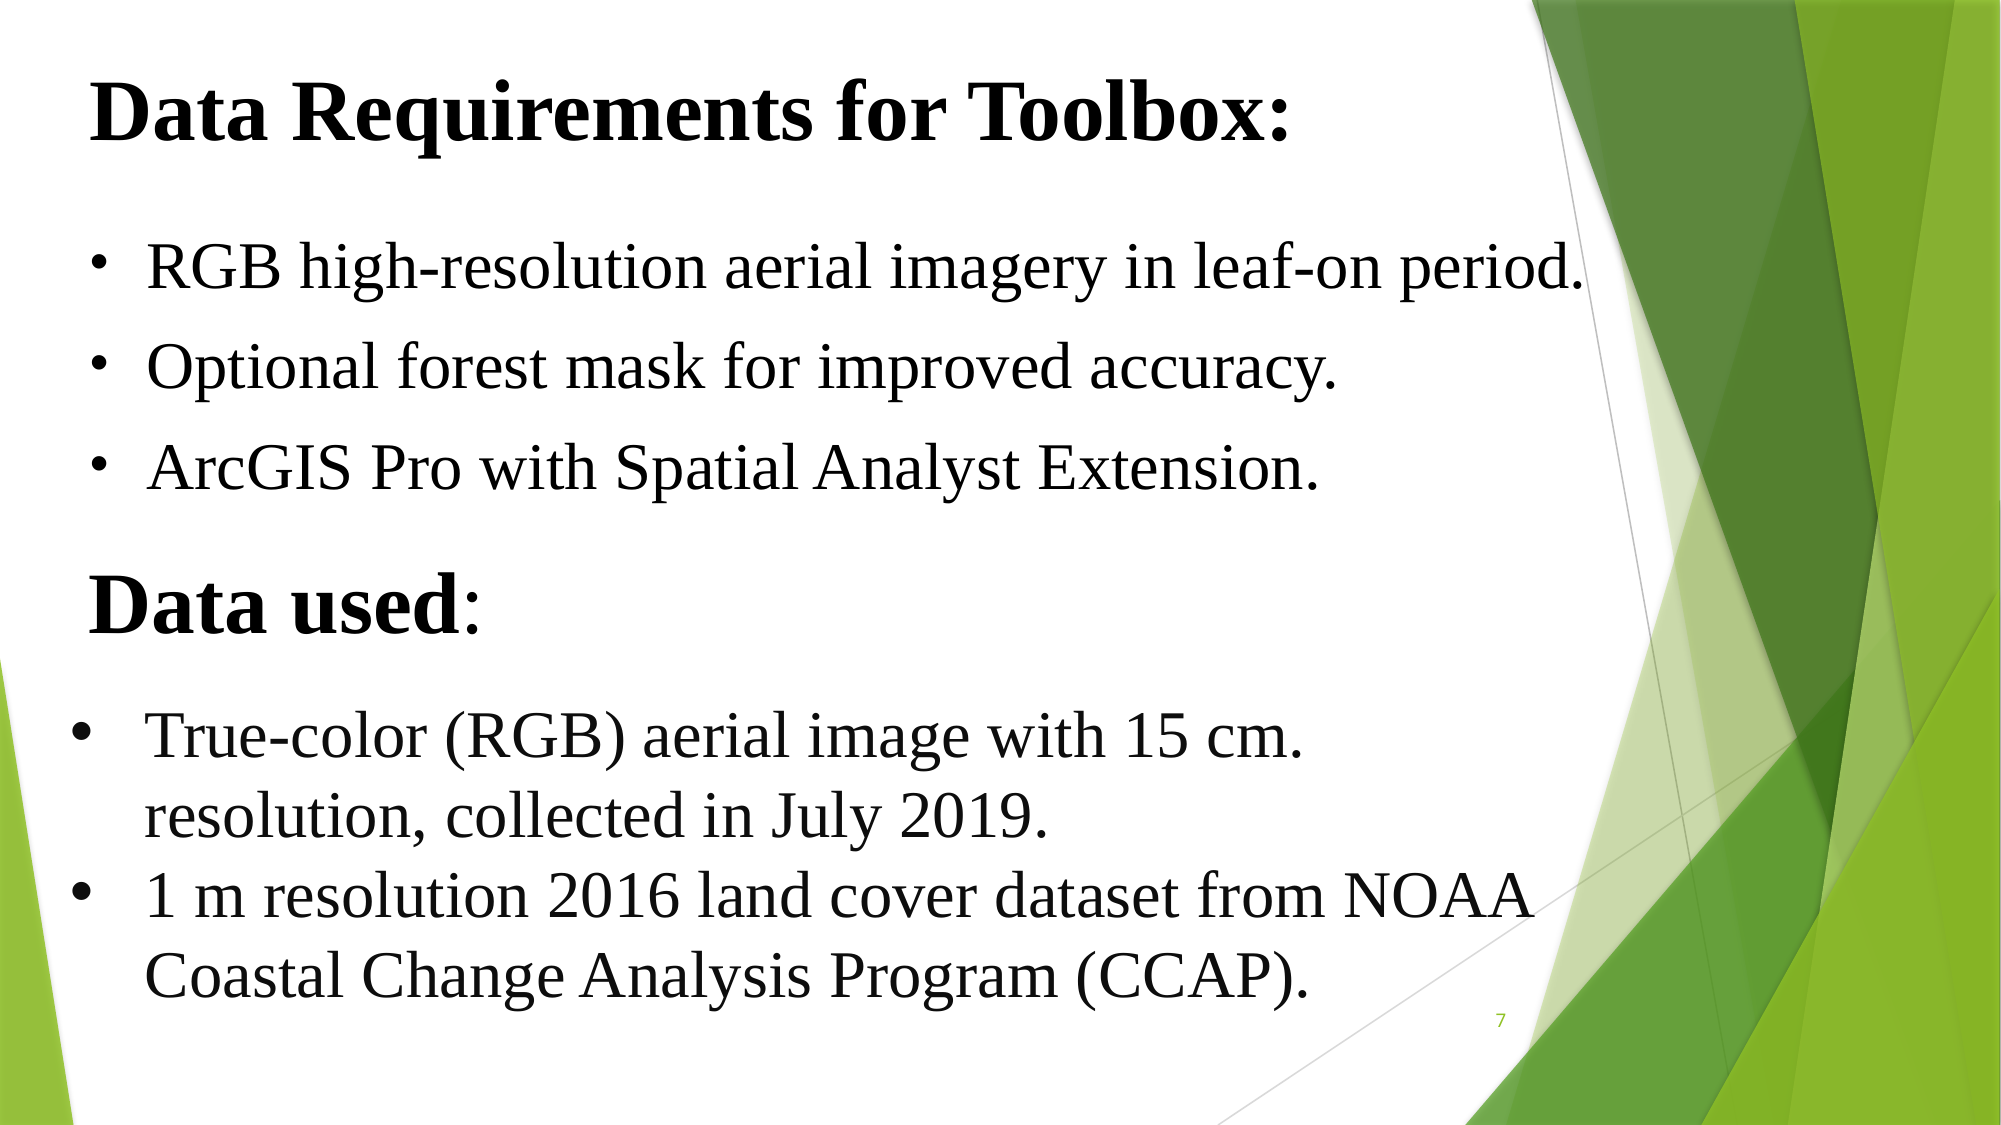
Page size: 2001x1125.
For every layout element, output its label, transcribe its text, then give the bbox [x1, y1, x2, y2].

text_box Data used: [73, 538, 1484, 658]
text_box Data Requirements for Toolbox: [74, 45, 1425, 172]
text_box True-color (RGB) aerial image with 15 cm. resolution, collected in July 2019. 1 m resolution 2016 land cover dataset from NOAA Coastal Change Analysis Program (CCAP). [55, 683, 1568, 1018]
slide_number 7 [1409, 1018, 1522, 1051]
text_box RGB high‑resolution aerial imagery in leaf-on period. Optional forest mask for improved accuracy. ArcGIS Pro with Spatial Analyst Extension. [74, 214, 1627, 545]
